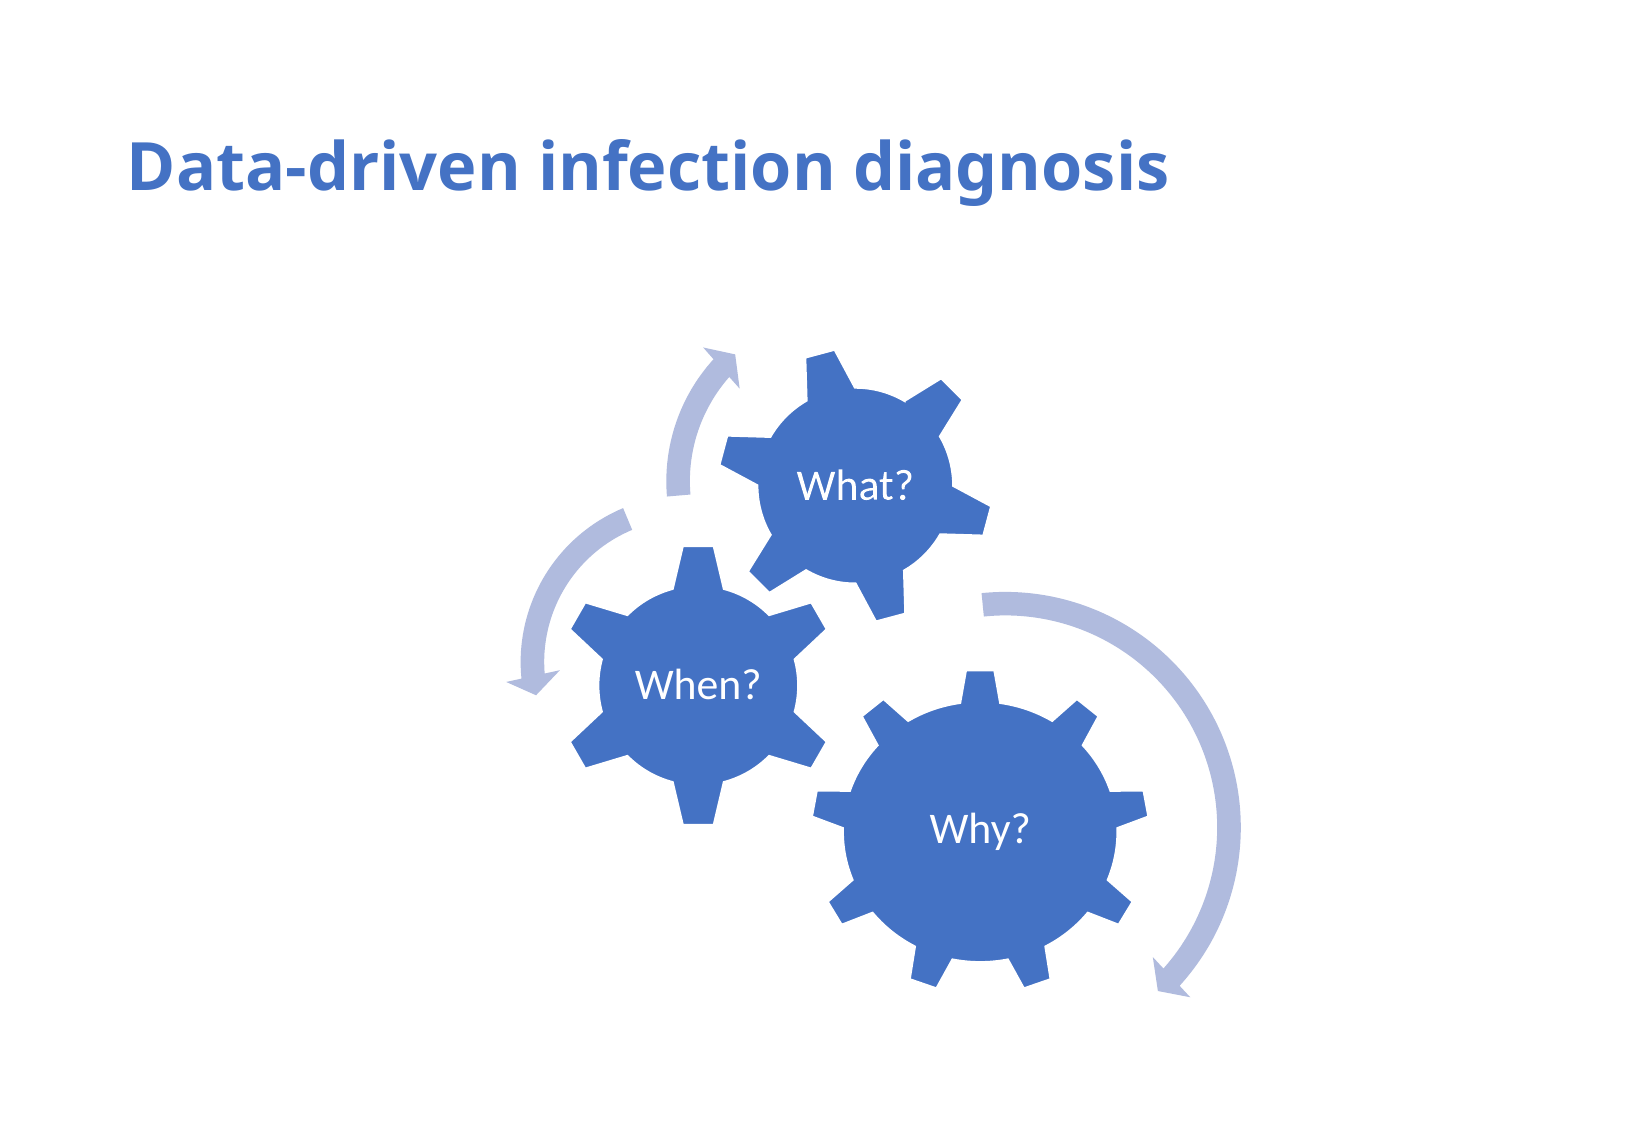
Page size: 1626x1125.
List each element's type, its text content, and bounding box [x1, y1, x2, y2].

title Data-driven infection diagnosis [111, 59, 1514, 278]
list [111, 299, 1514, 1014]
